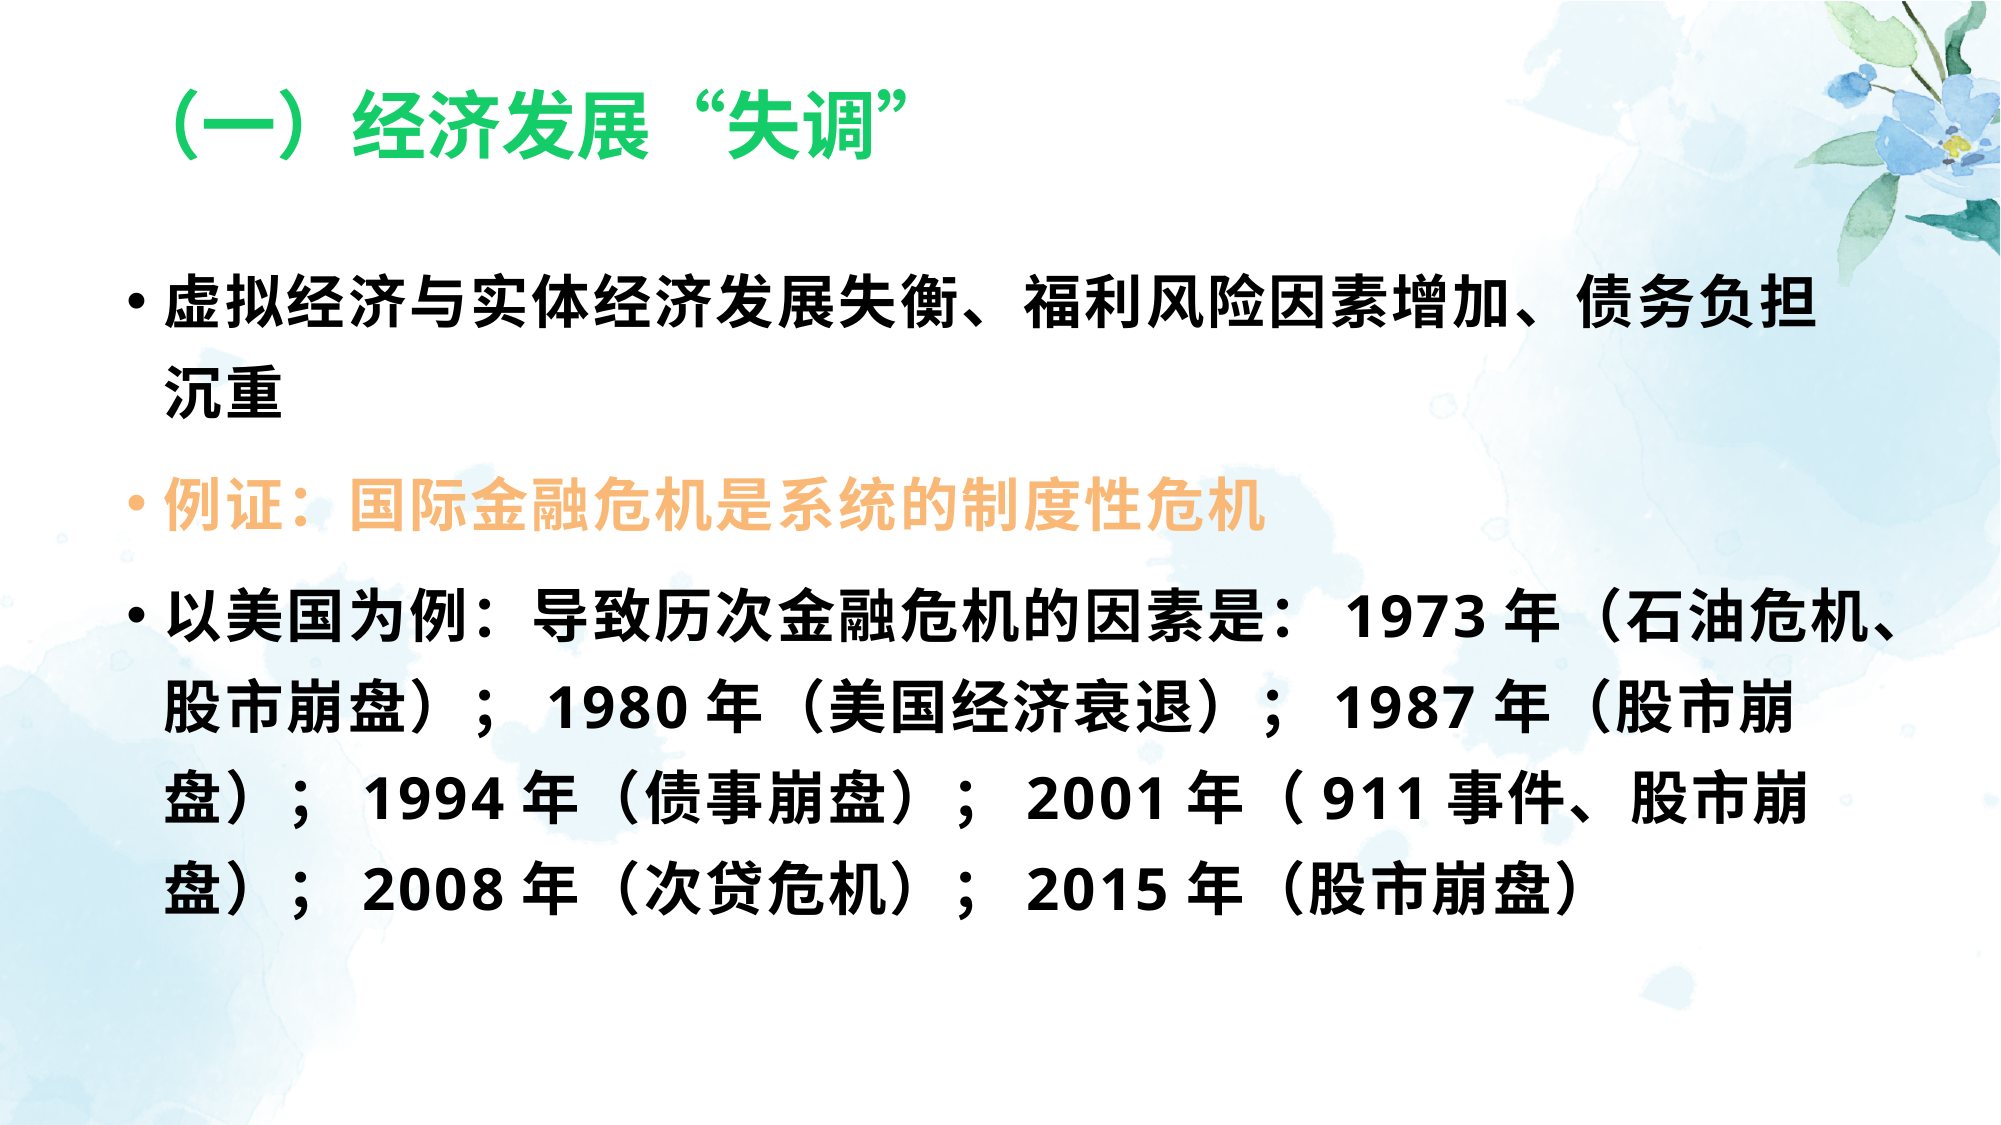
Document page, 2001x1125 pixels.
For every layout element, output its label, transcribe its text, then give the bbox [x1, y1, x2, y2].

picture [0, 347, 797, 1125]
list 虚拟经济与实体经济发展失衡、福利风险因素增加、债务负担沉重 例证：国际金融危机是系统的制度性危机 以美国为例：导致历次金融危机的因素是：1973年（石油危机、股市崩盘）；1980年（美国经济衰退）；1987年（股市崩盘）；1994年（债事崩盘）；2001年（911事件、股市崩盘）；2008年（次贷危机）；2015年（股市崩盘） [109, 243, 1891, 1041]
title （一）经济发展“失调” [109, 72, 1891, 146]
picture [1117, 1, 2001, 1011]
